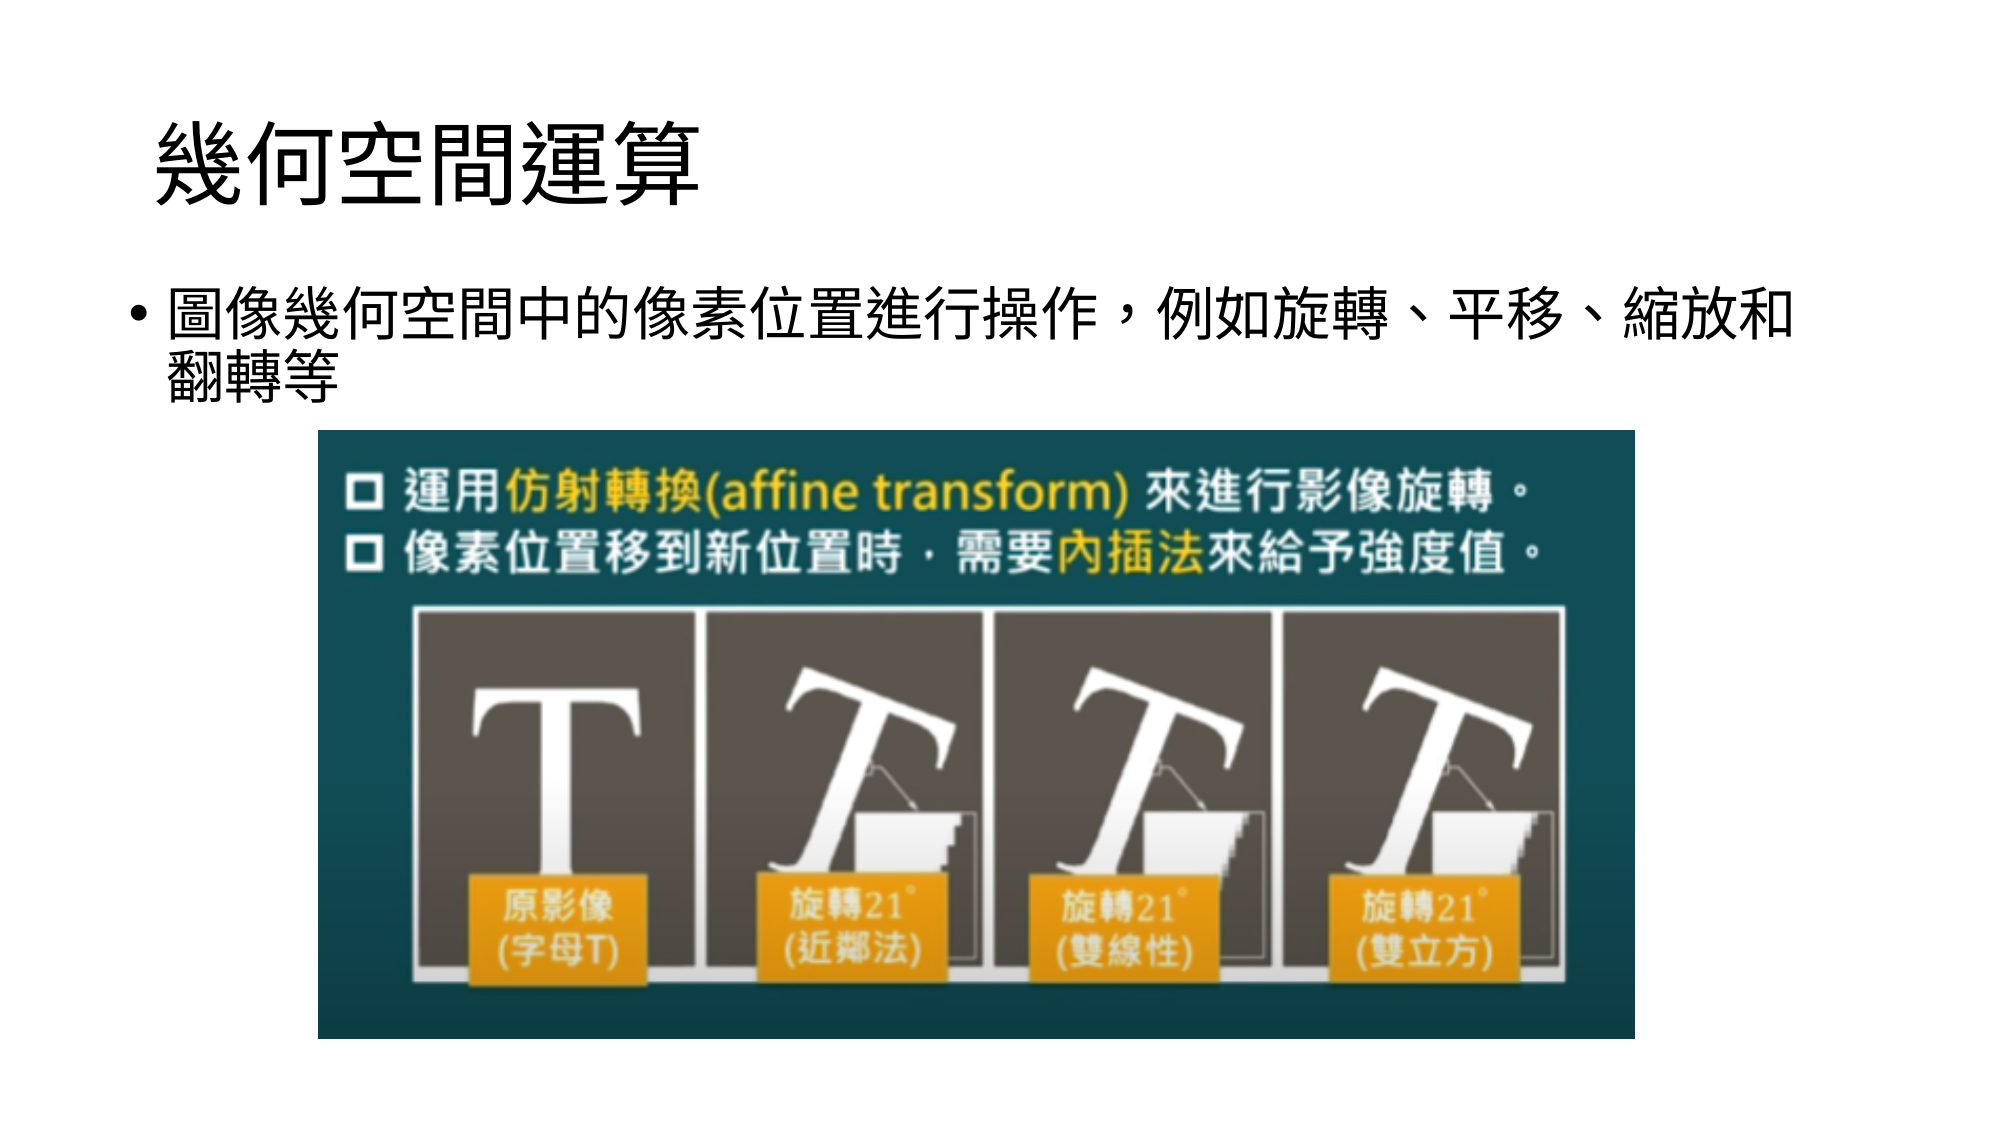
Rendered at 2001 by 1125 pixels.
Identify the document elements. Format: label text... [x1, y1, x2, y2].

title 幾何空間運算 [137, 59, 1863, 278]
picture [317, 430, 1635, 1039]
list 圖像幾何空間中的像素位置進行操作，例如旋轉、平移、縮放和翻轉等 [113, 277, 1839, 992]
